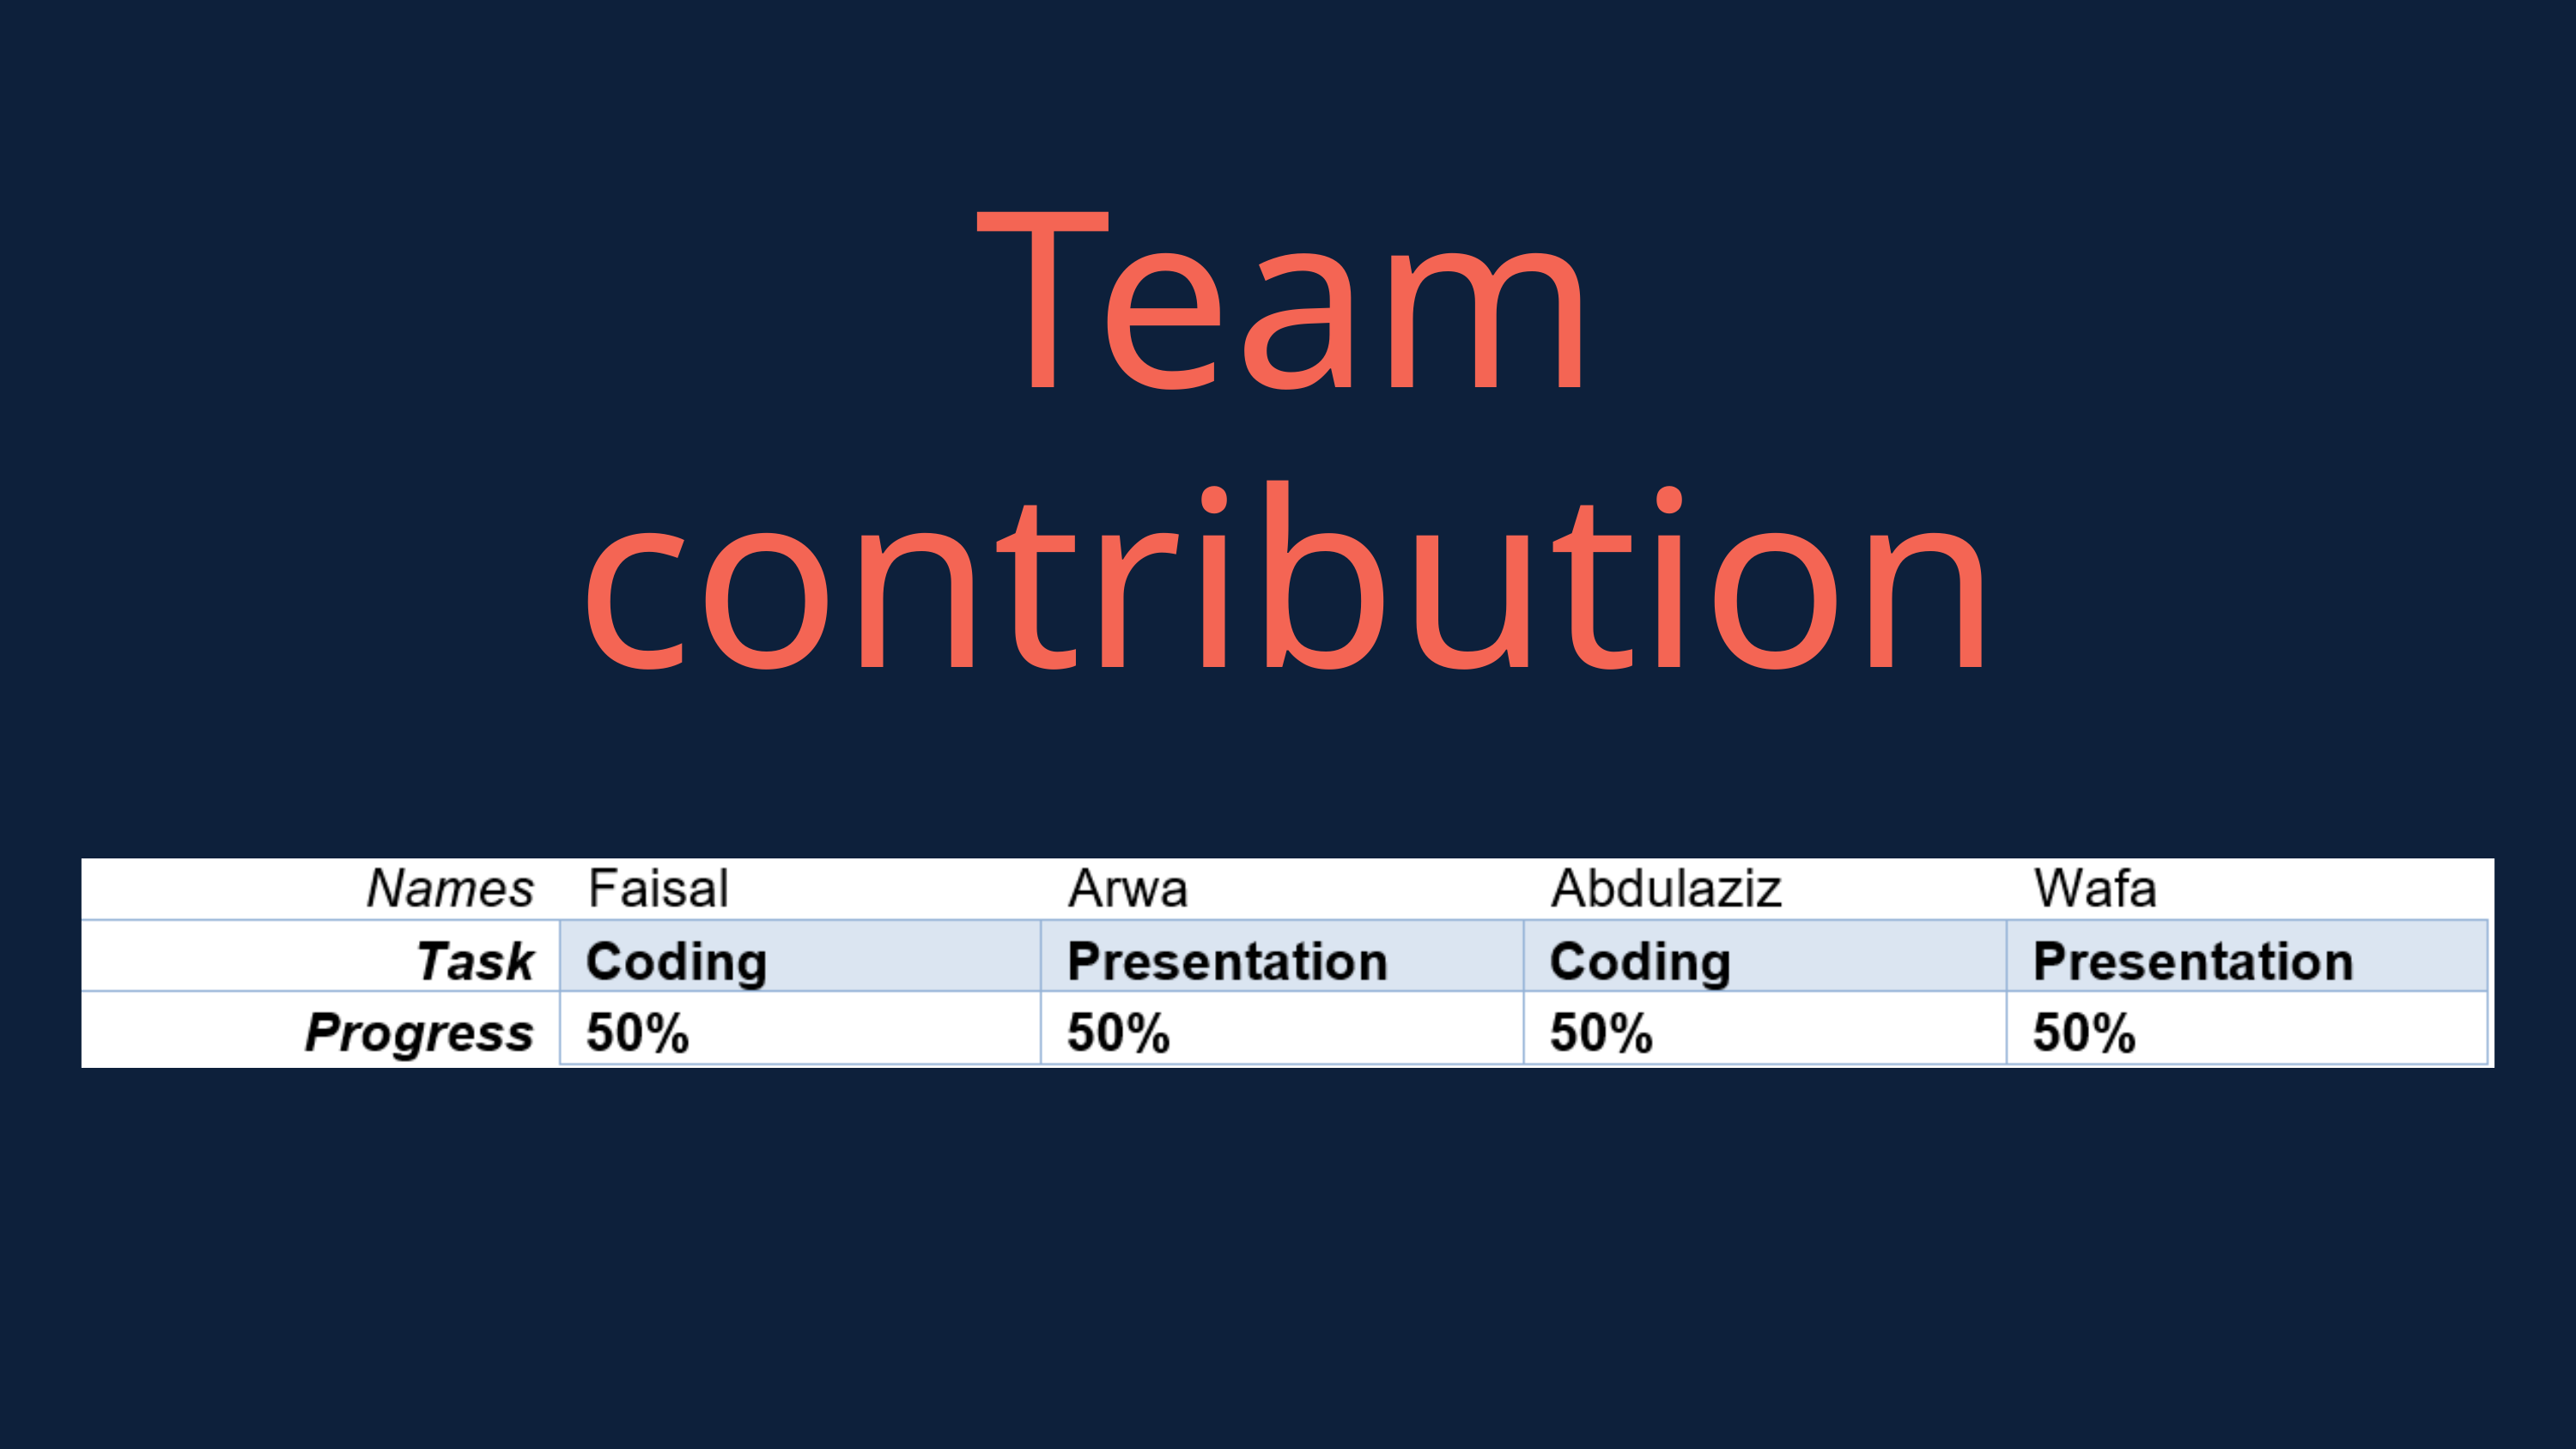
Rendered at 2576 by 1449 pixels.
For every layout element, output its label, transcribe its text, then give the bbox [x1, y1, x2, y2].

text_box Team contribution [496, 156, 2080, 718]
text_box [81, 858, 2495, 1068]
